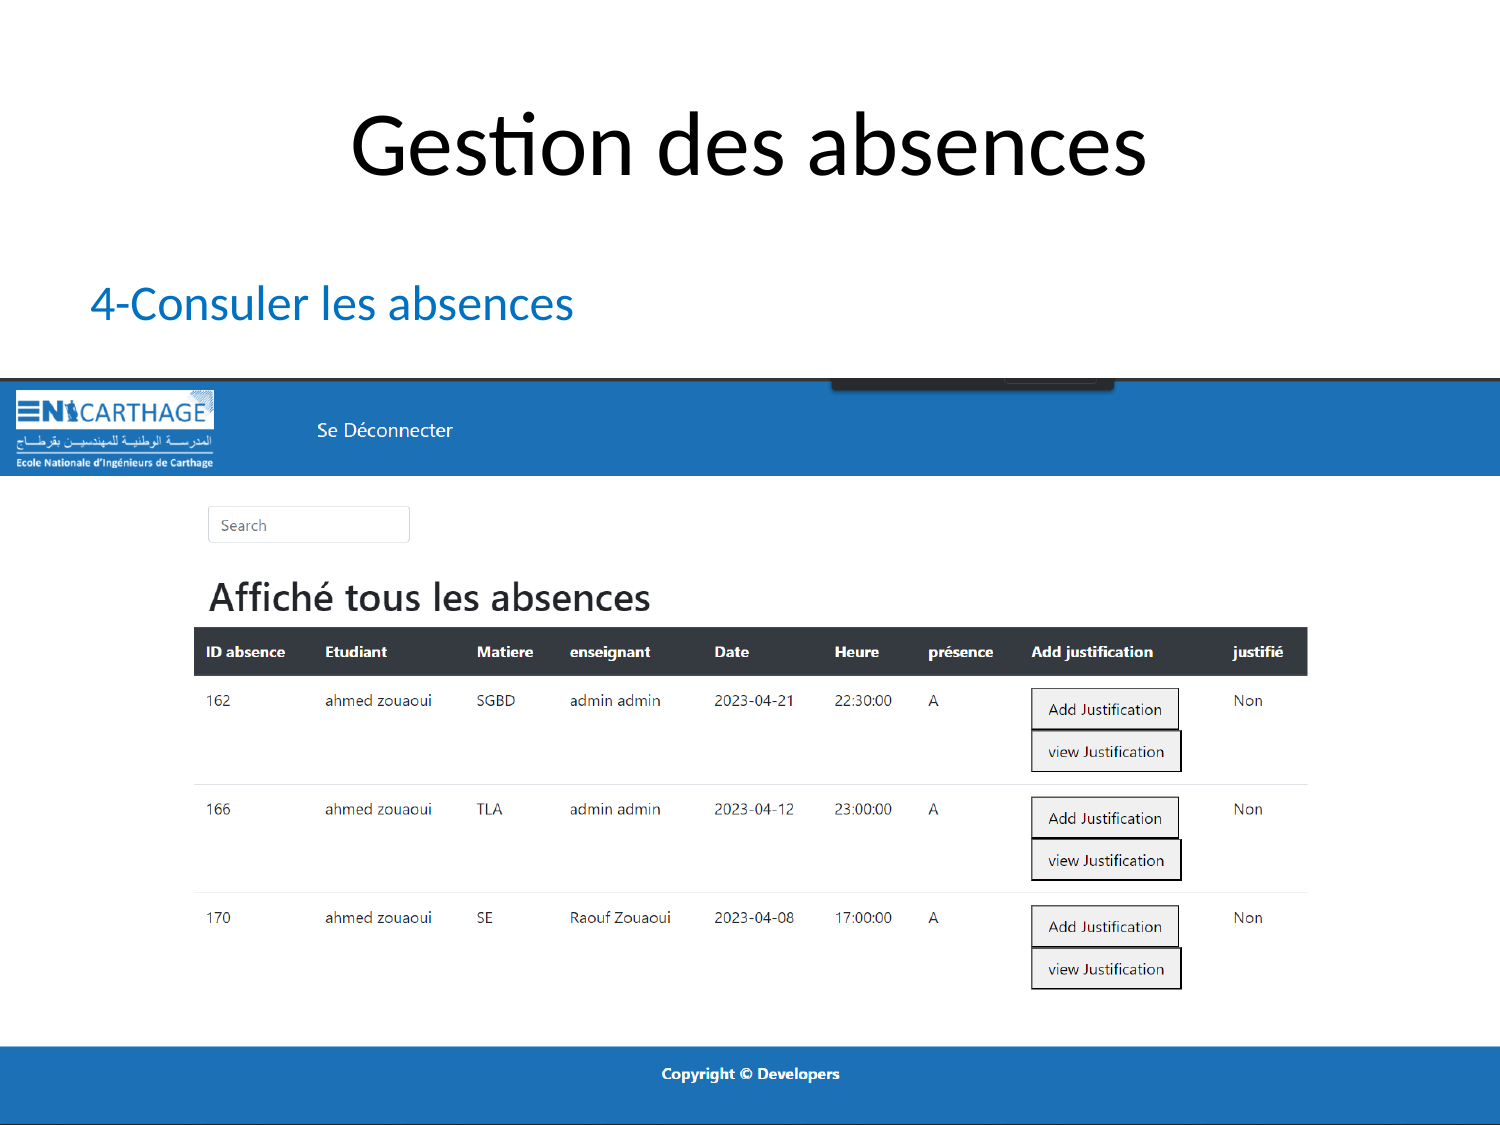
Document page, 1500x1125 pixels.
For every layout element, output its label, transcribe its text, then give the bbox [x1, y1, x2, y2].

title Gestion des absences [75, 45, 1425, 233]
picture [0, 377, 1500, 1125]
list 4-Consuler les absences [75, 262, 1425, 376]
